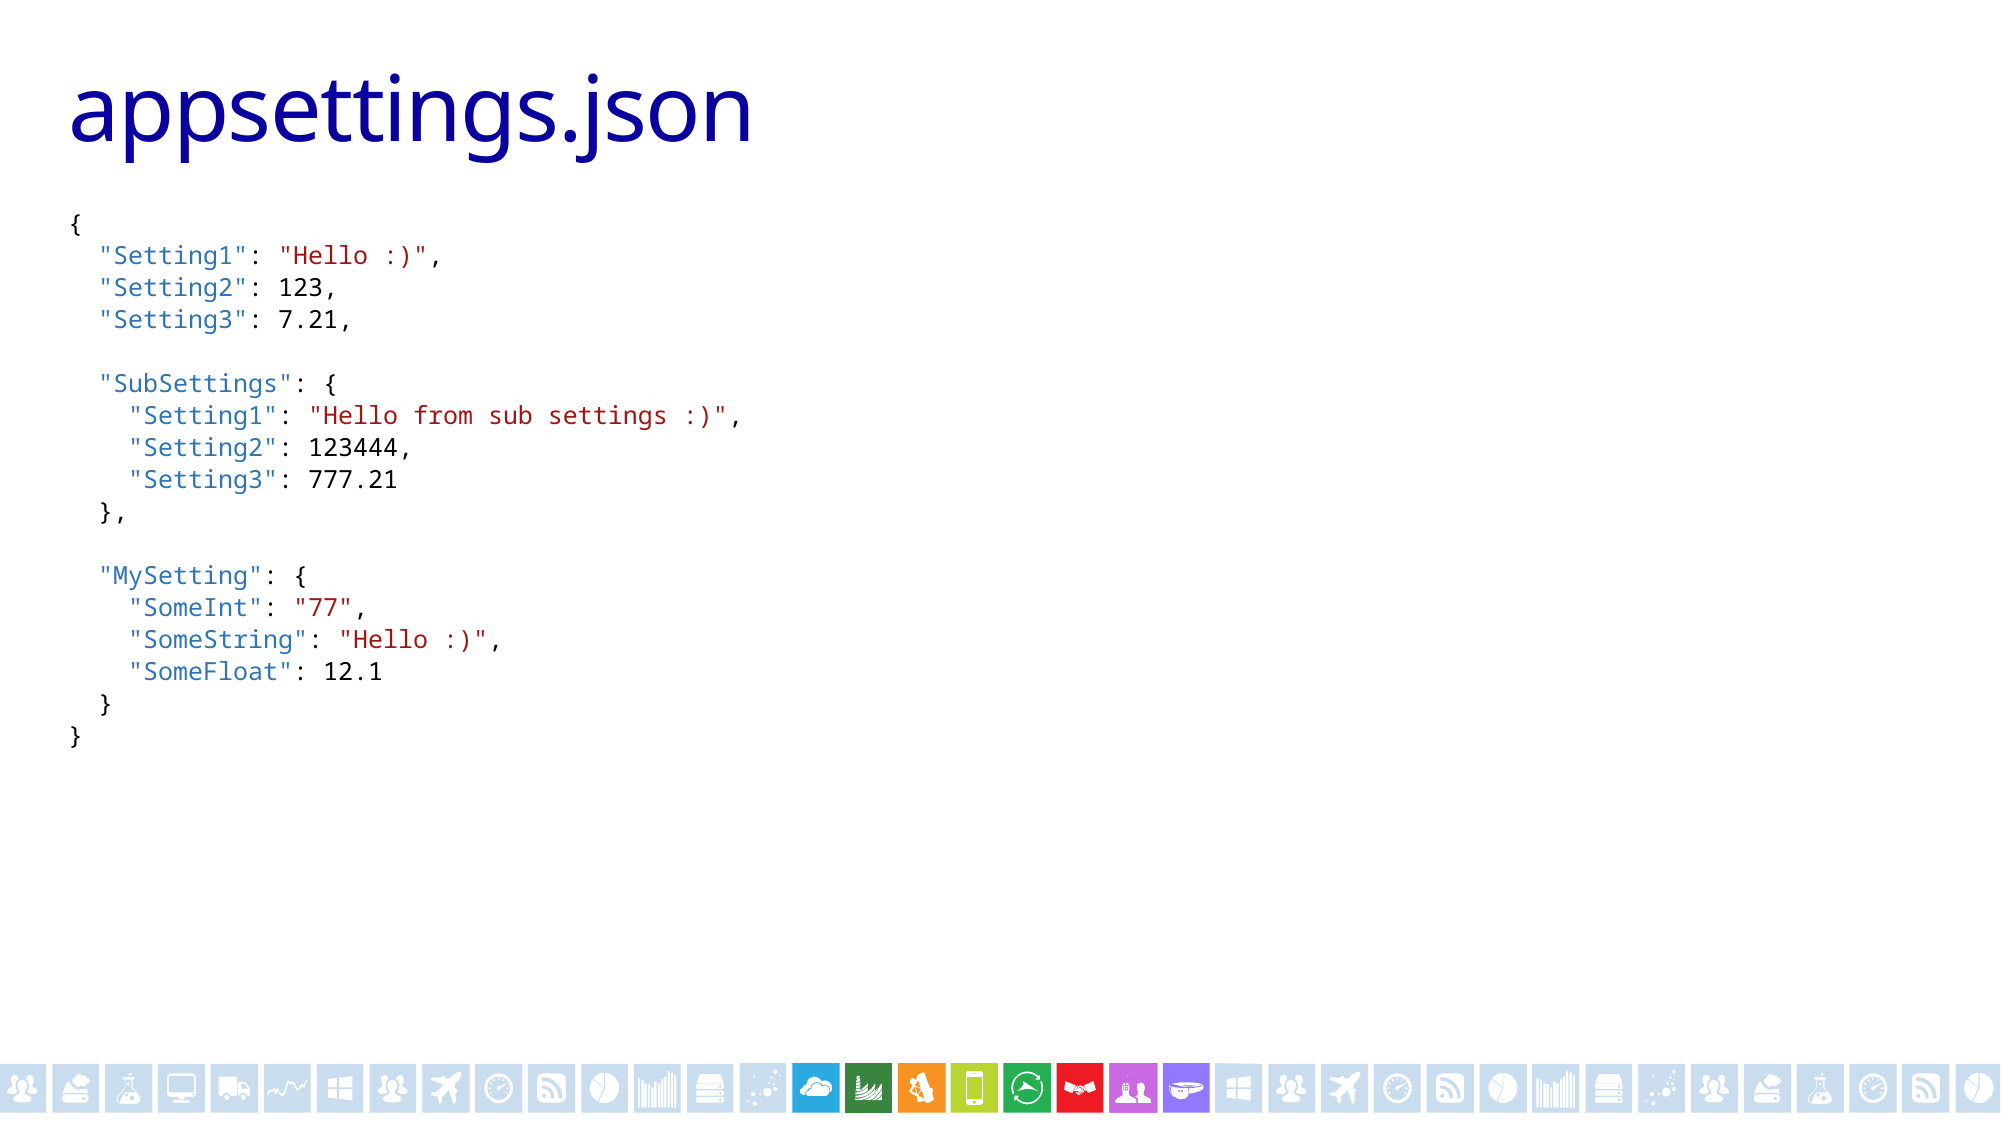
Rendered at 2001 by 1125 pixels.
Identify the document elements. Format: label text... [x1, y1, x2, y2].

title appsettings.json [44, 47, 1957, 196]
list { "Setting1": "Hello :)", "Setting2": 123, "Setting3": 7.21, "SubSettings": { "Setting1": "Hello from sub settings :)", "Setting2": 123444, "Setting3": 777.21 }, "MySetting": { "SomeInt": "77", "SomeString": "Hello :)", "SomeFloat": 12.1 } } [44, 196, 1956, 1052]
